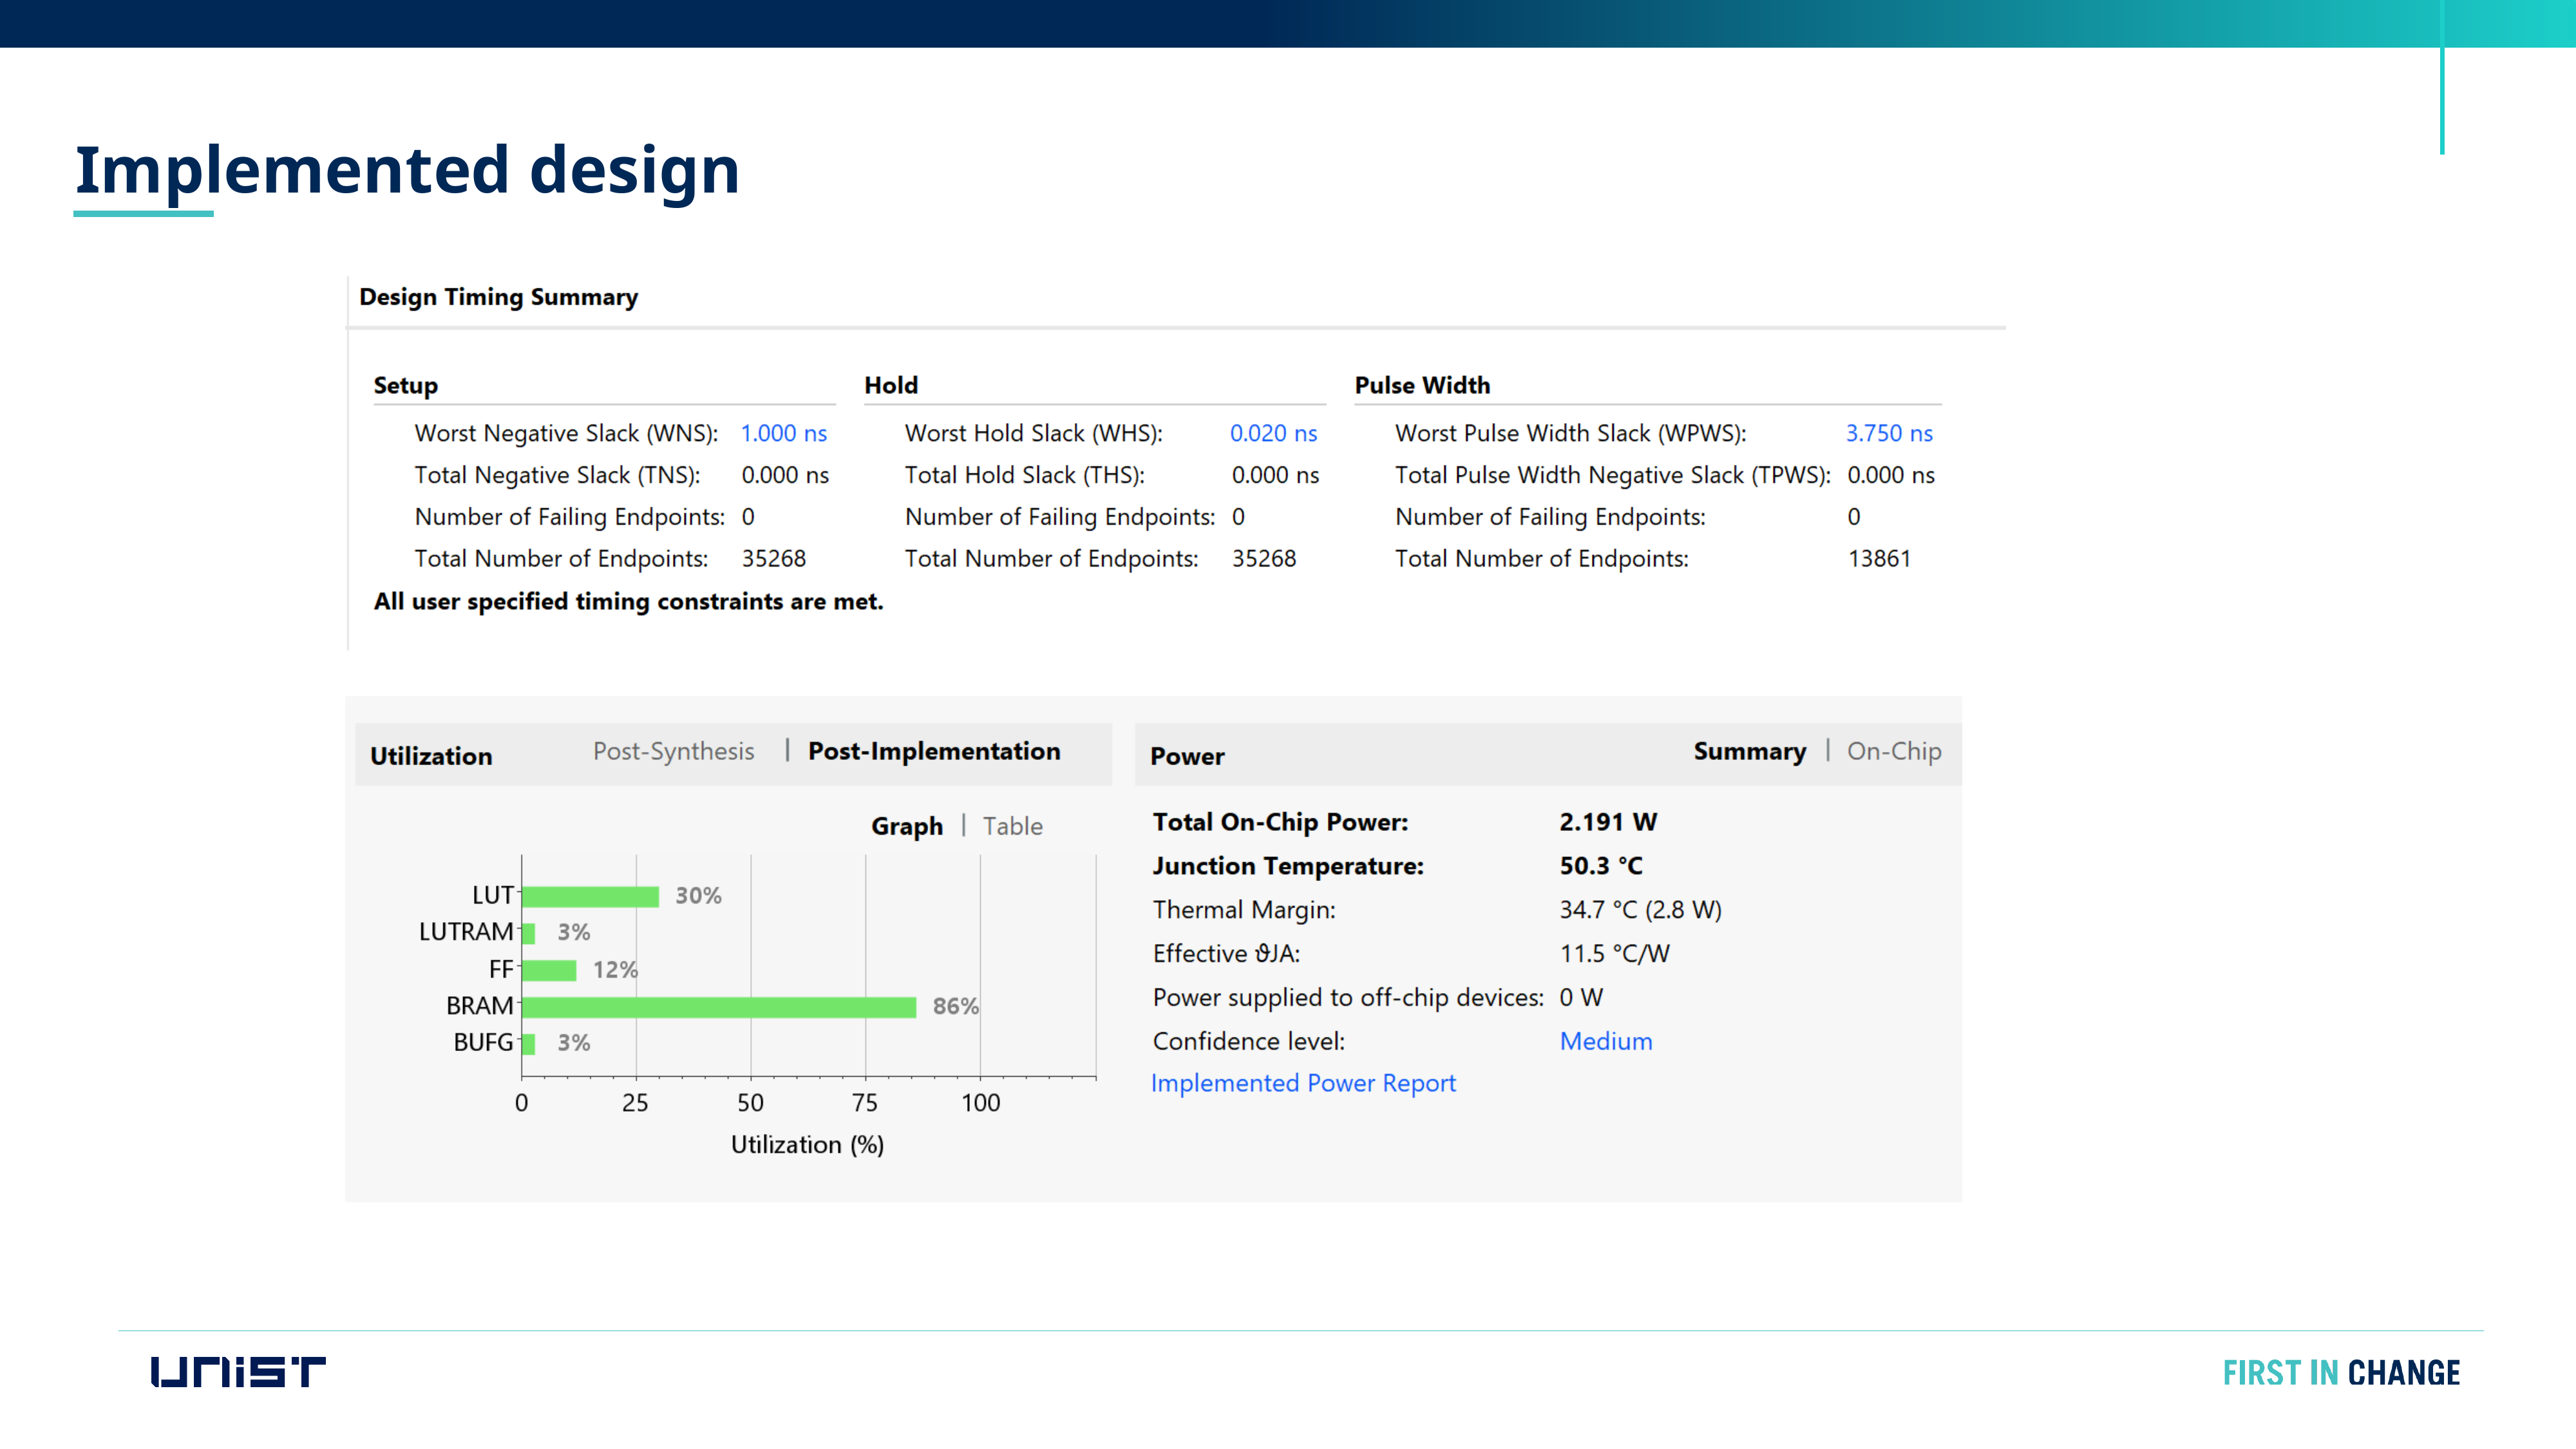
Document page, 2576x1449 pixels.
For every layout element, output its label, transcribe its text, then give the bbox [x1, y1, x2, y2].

picture [151, 1357, 326, 1387]
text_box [0, 0, 2576, 155]
text_box Implemented design [66, 155, 1548, 211]
picture [2224, 1359, 2460, 1385]
picture [345, 276, 2006, 650]
picture [345, 696, 1962, 1202]
